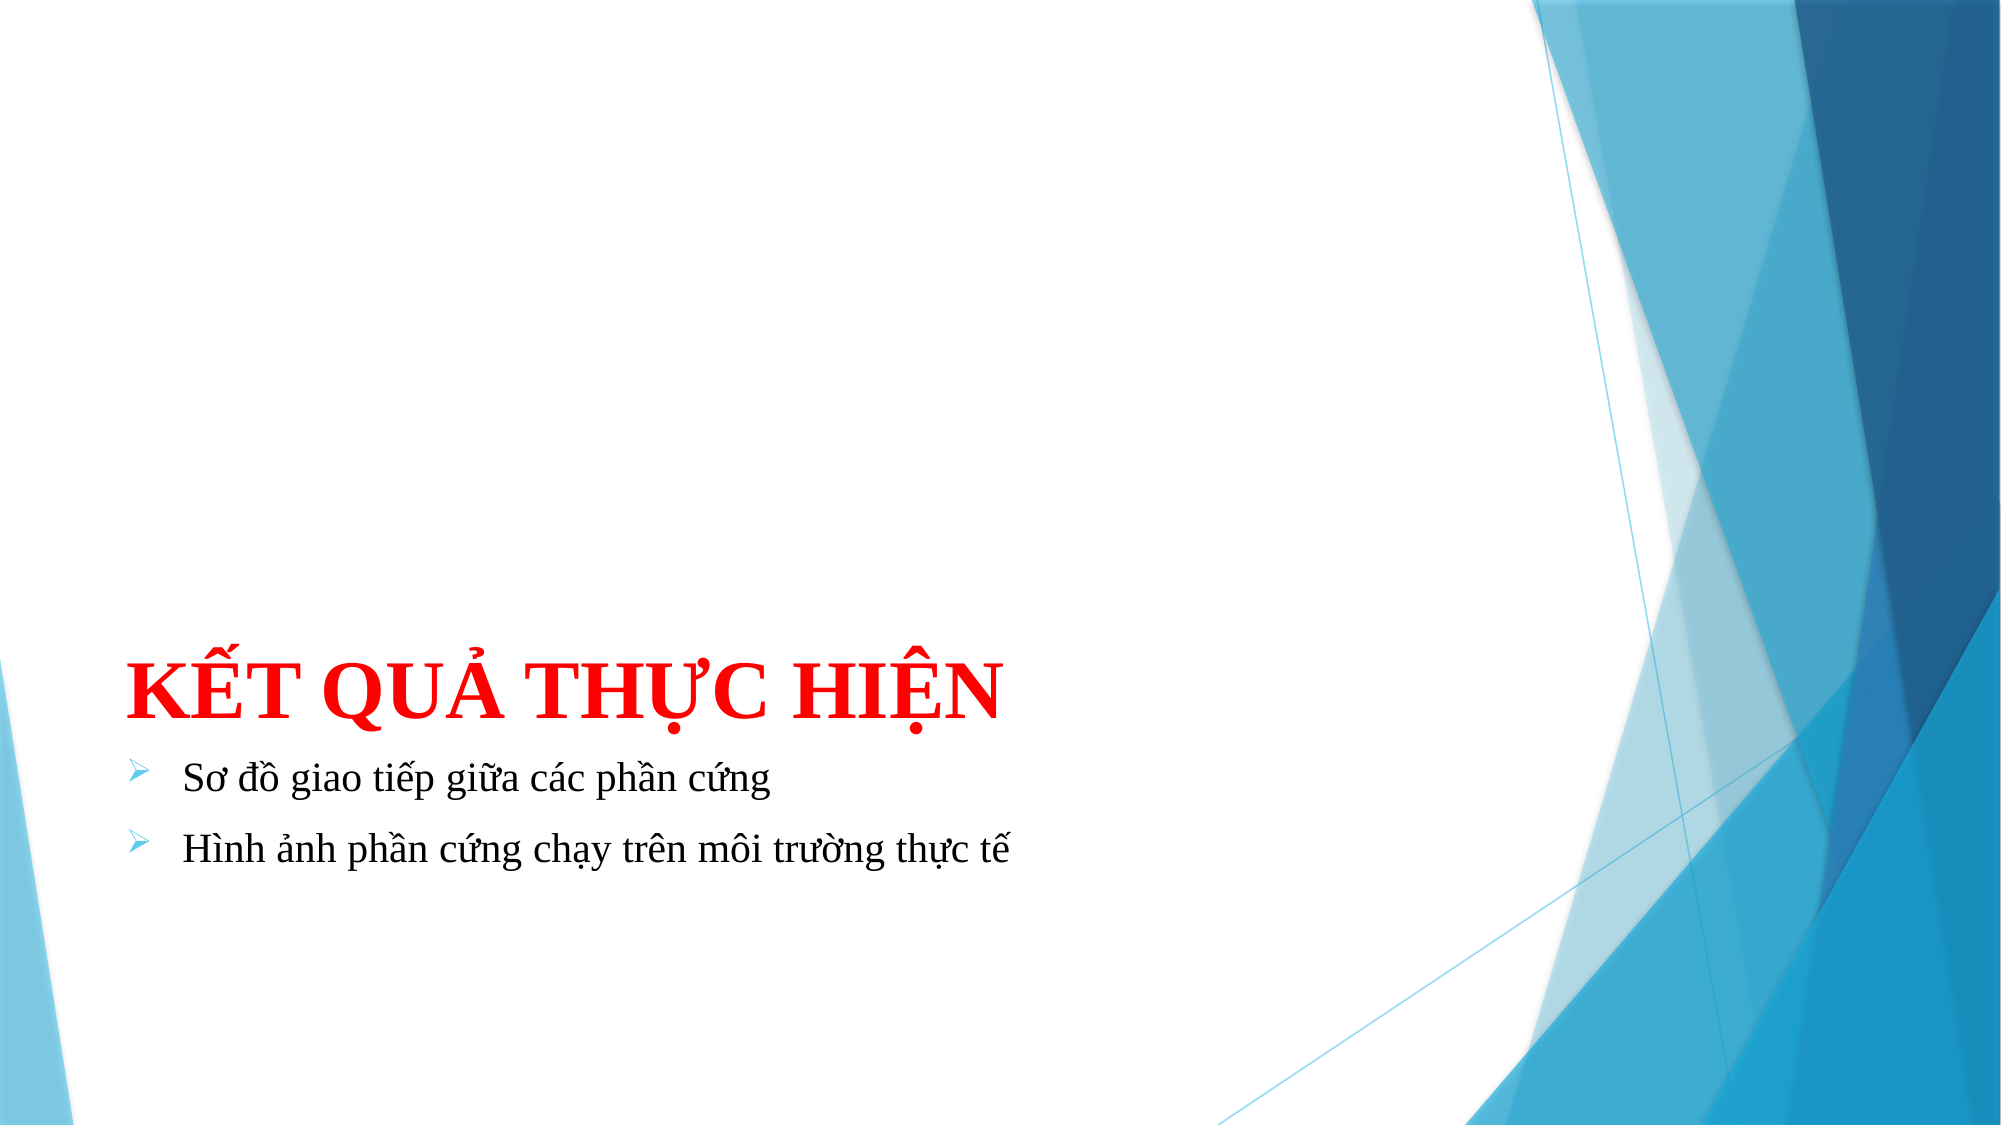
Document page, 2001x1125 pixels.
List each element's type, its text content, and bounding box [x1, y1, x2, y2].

title KẾT QUẢ THỰC HIỆN [111, 443, 1522, 742]
list Sơ đồ giao tiếp giữa các phần cứng Hình ảnh phần cứng chạy trên môi trường thực tế [111, 742, 1522, 884]
